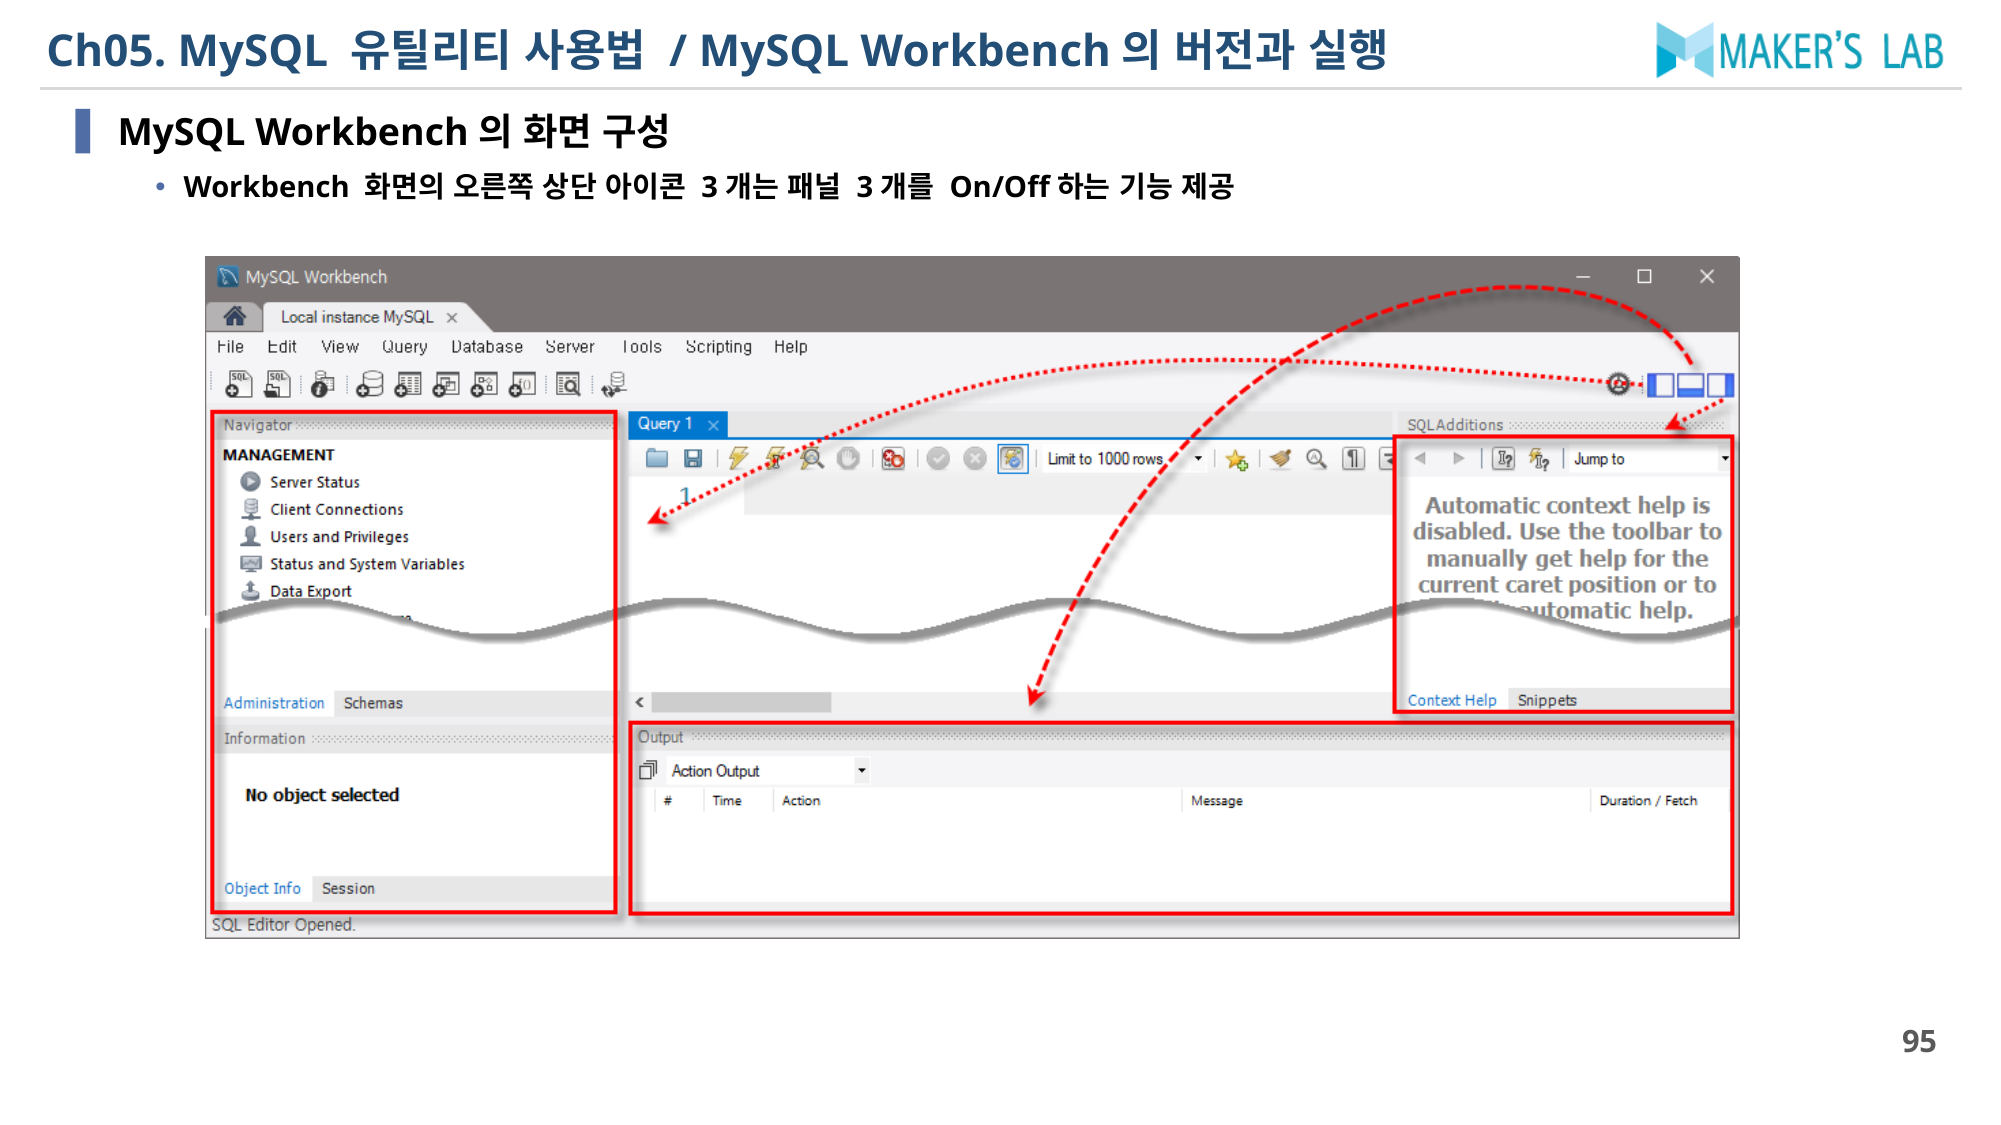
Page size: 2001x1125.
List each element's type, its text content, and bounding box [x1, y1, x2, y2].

title Ch05. MySQL 유틸리티 사용법 / MySQL Workbench의 버전과 실행 [31, 14, 1914, 84]
picture [204, 256, 1740, 940]
list MySQL Workbench의 화면 구성 Workbench 화면의 오른쪽 상단 아이콘 3개는 패널 3개를 On/Off하는 기능 제공 [46, 100, 1952, 404]
picture [1648, 11, 1952, 84]
slide_number 95 [1802, 1012, 1953, 1073]
